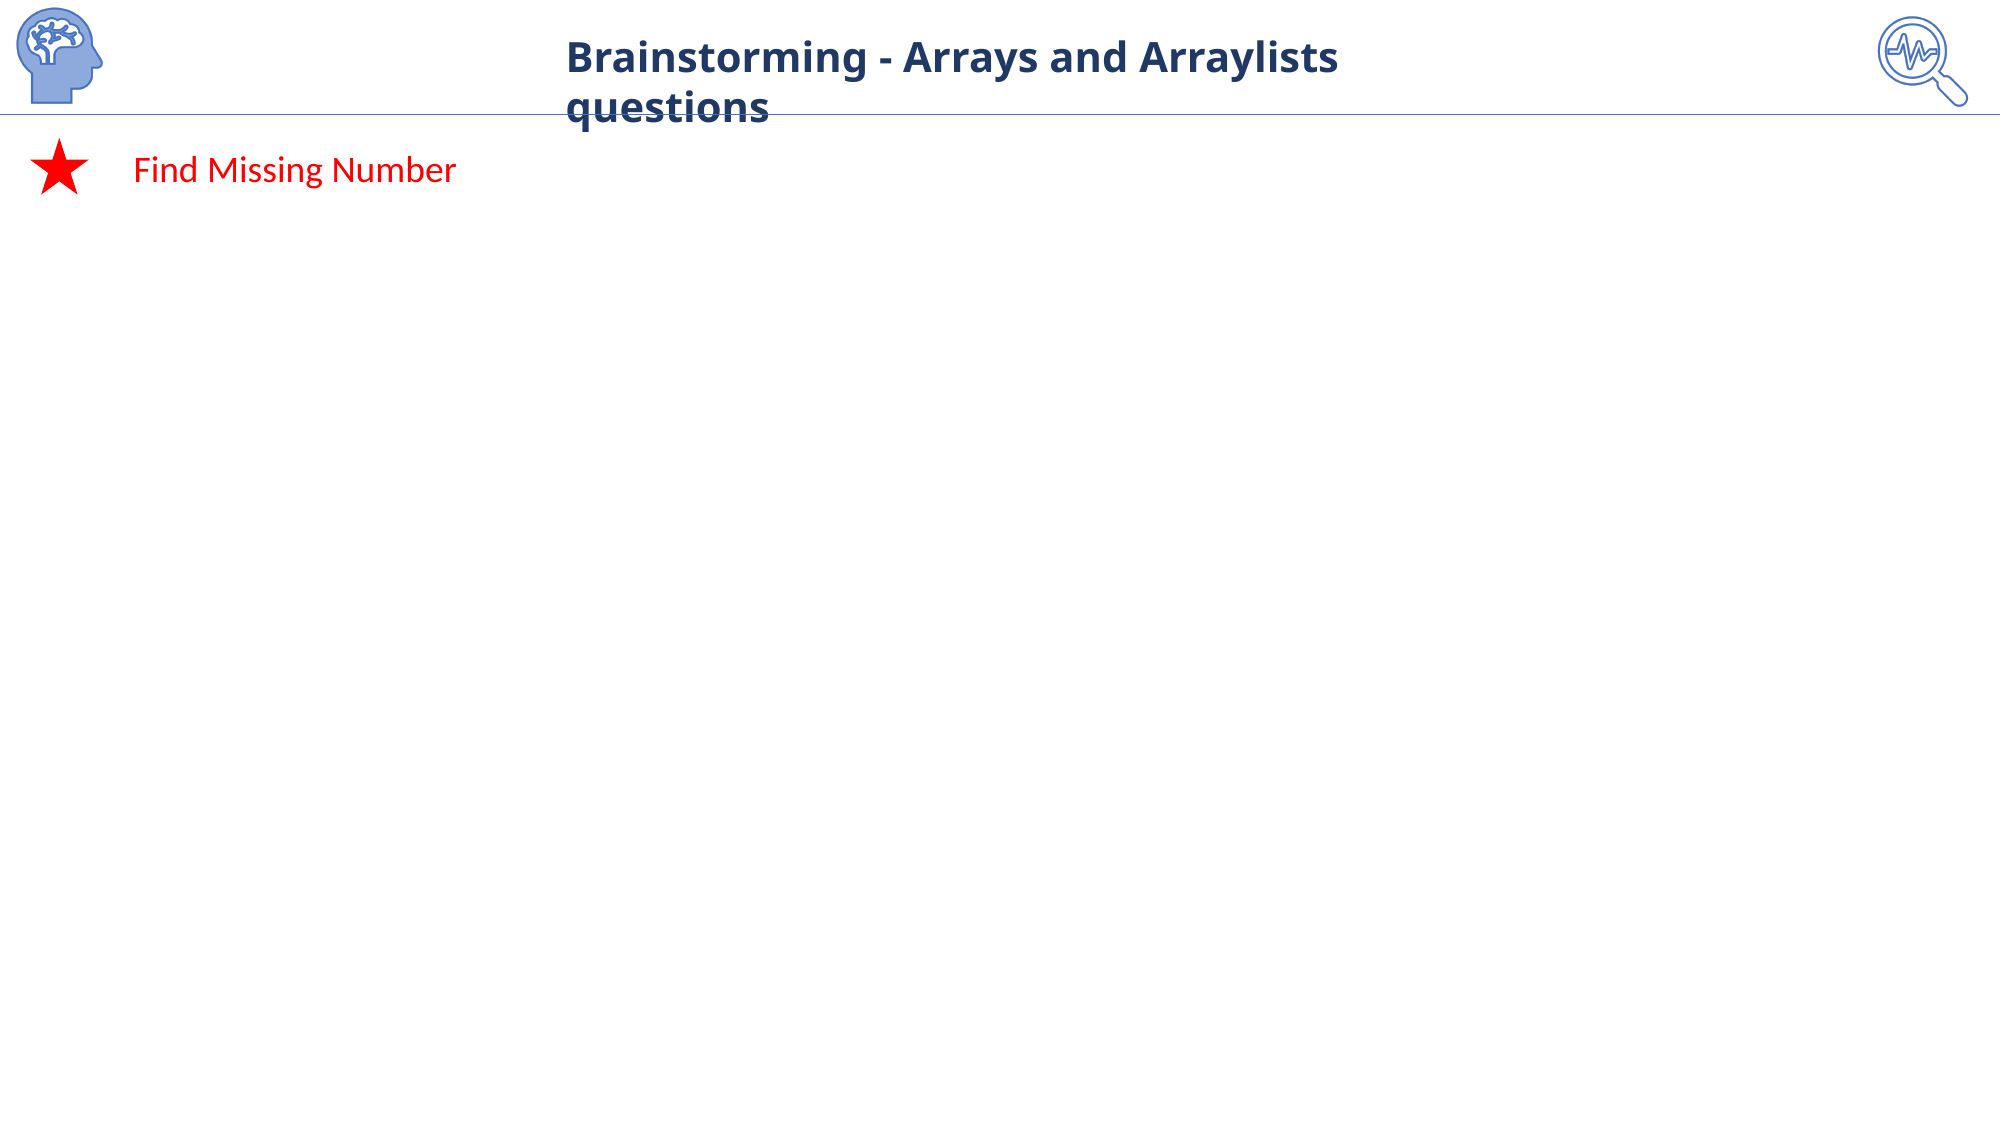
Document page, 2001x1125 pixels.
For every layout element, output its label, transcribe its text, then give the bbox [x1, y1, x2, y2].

text_box Find Missing Number [118, 137, 717, 198]
picture [0, 0, 119, 112]
text_box Brainstorming - Arrays and Arraylists questions [550, 115, 1476, 138]
text_box [29, 137, 89, 195]
picture [1870, 8, 1977, 115]
text_box Brainstorming - Arrays and Arraylists questions [550, 22, 1476, 114]
